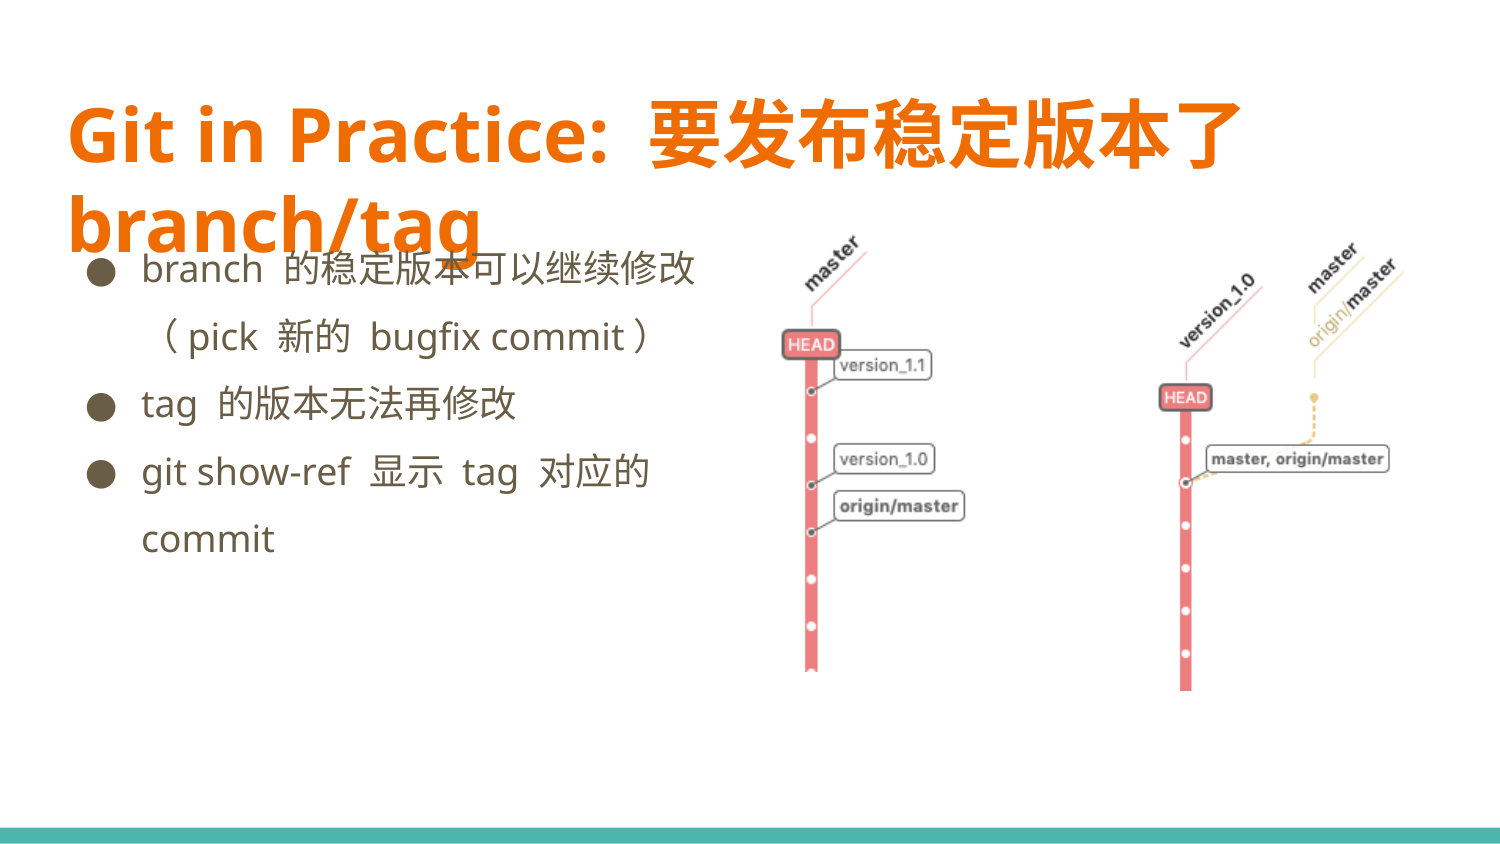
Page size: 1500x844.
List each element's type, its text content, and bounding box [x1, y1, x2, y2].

list branch 的稳定版本可以继续修改（pick 新的 bugfix commit） tag 的版本无法再修改 git show-ref 显示 tag 对应的 commit [51, 207, 736, 750]
title Git in Practice: 要发布稳定版本了 branch/tag [51, 72, 1449, 189]
picture [774, 207, 1048, 672]
picture [1156, 231, 1437, 691]
